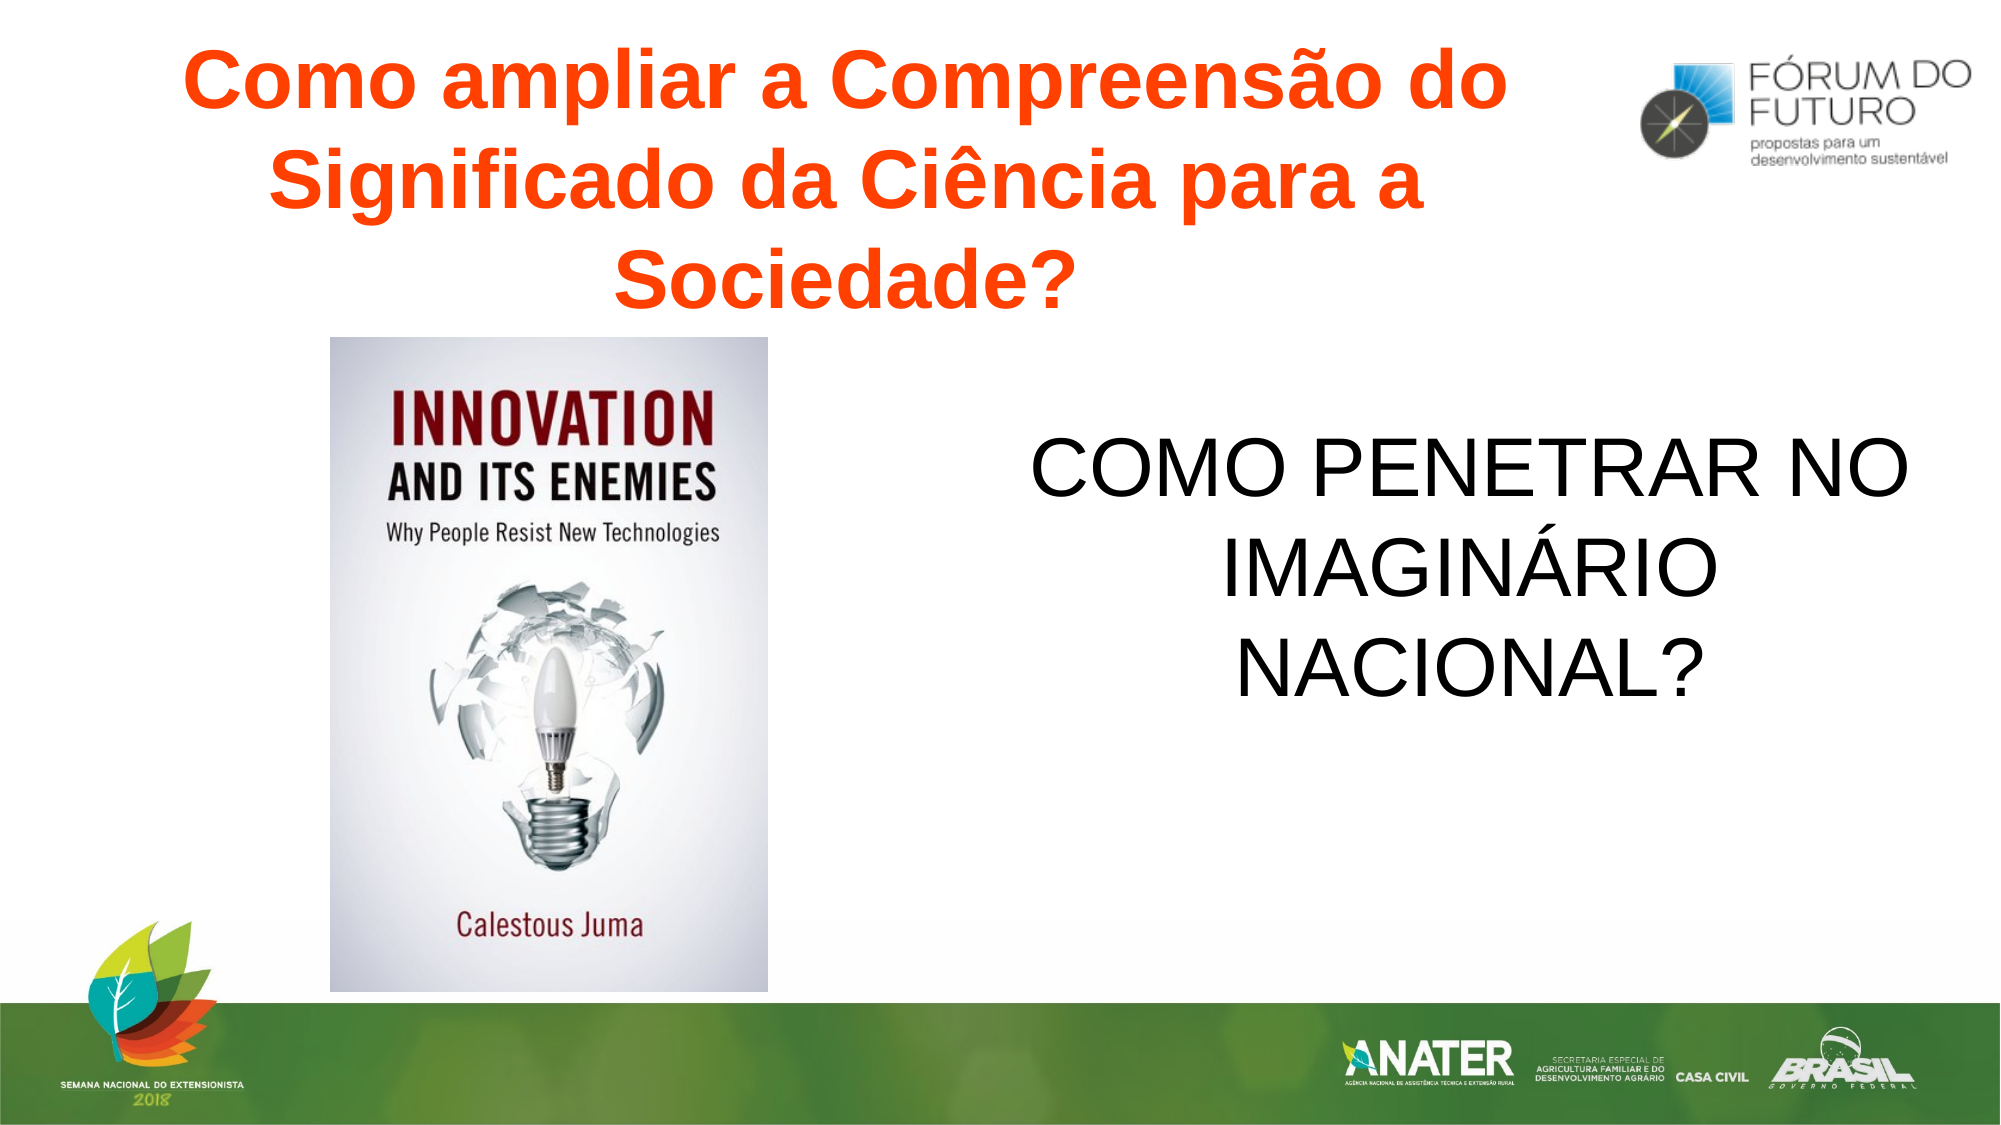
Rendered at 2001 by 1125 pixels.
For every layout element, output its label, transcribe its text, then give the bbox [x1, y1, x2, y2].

text_box Como ampliar a Compreensão do Significado da Ciência para a Sociedade? [75, 36, 1618, 315]
text_box COMO PENETRAR NO IMAGINÁRIO NACIONAL? [992, 263, 1949, 863]
picture [0, 336, 2000, 1125]
picture [1640, 35, 1973, 166]
